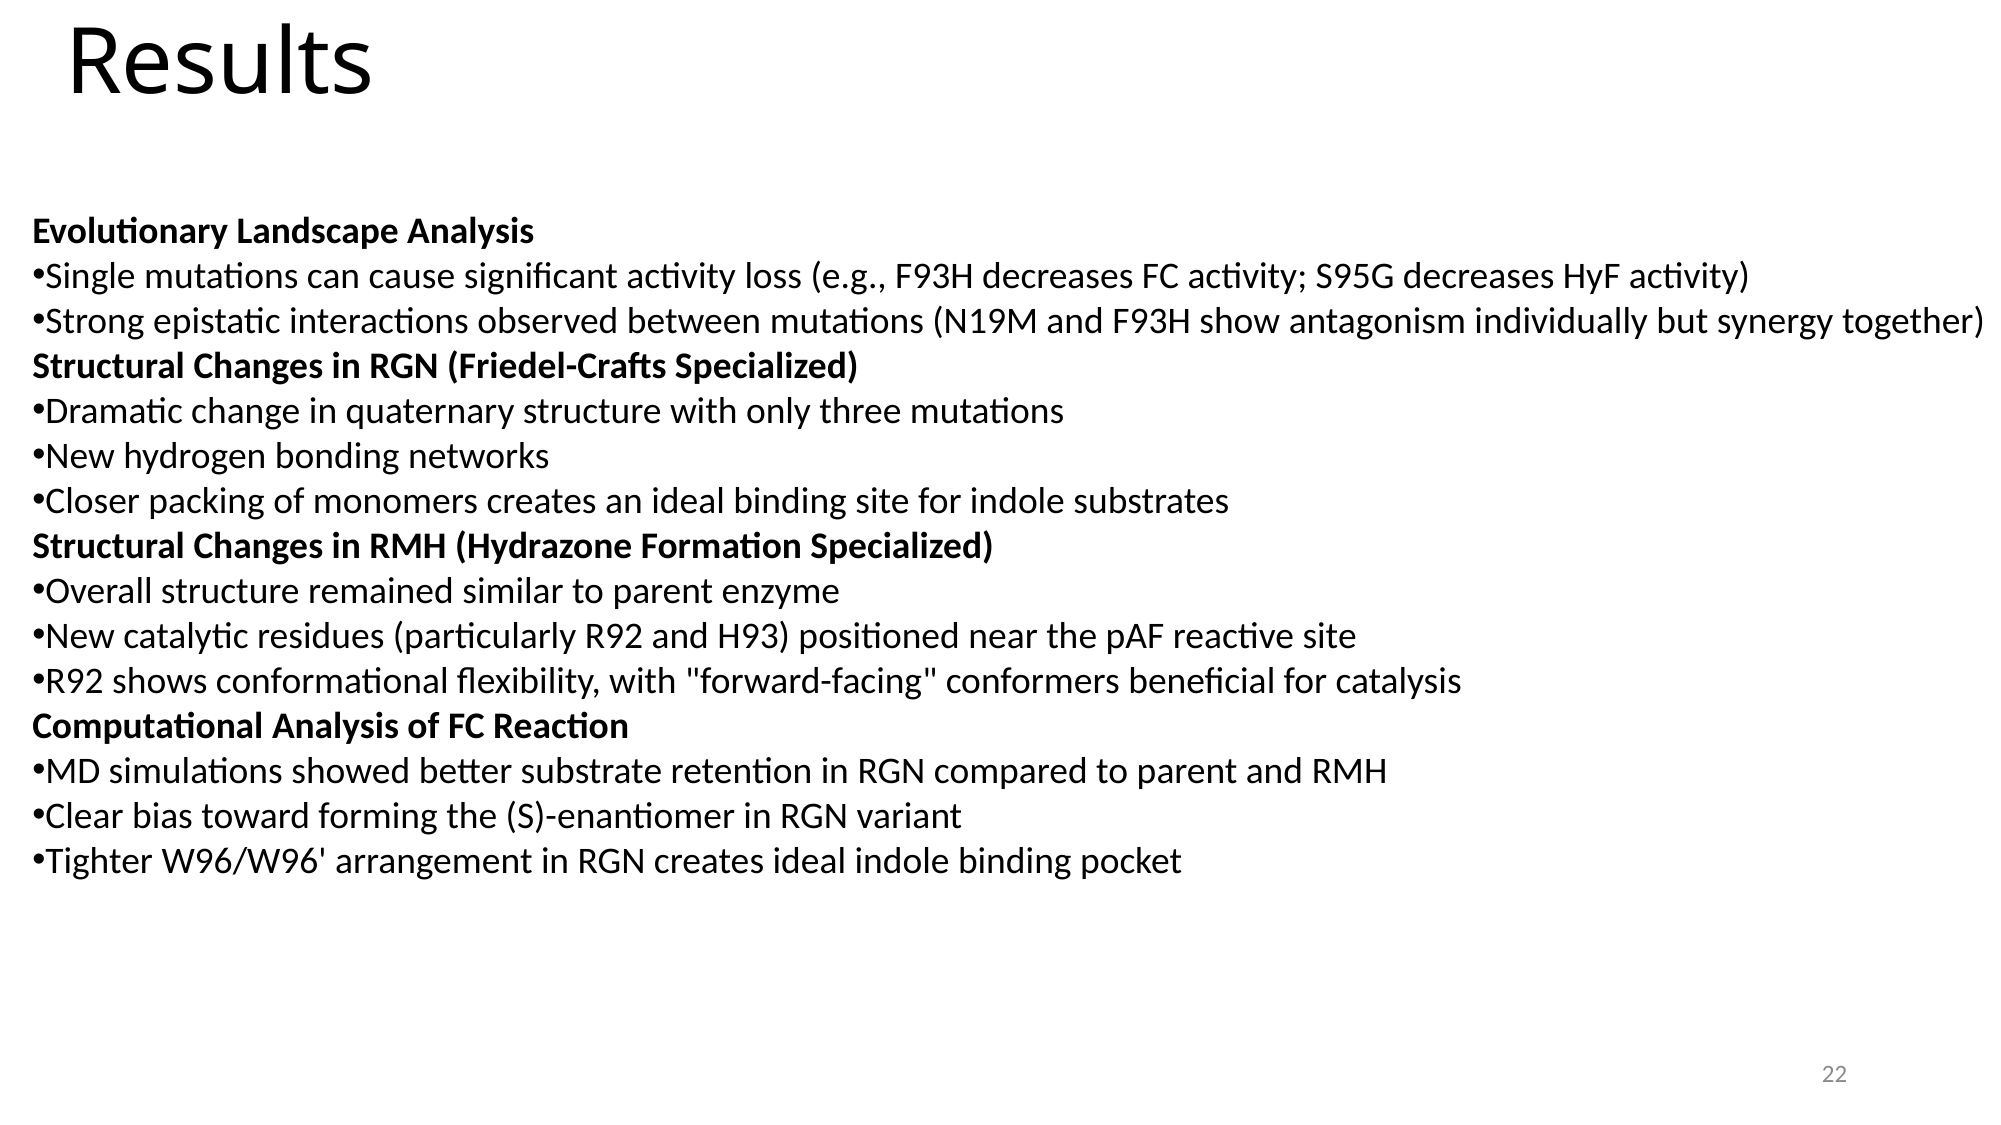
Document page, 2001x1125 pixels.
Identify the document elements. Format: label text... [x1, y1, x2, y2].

text_box Evolutionary Landscape Analysis Single mutations can cause significant activity loss (e.g., F93H decreases FC activity; S95G decreases HyF activity) Strong epistatic interactions observed between mutations (N19M and F93H show antagonism individually but synergy together) Structural Changes in RGN (Friedel-Crafts Specialized) Dramatic change in quaternary structure with only three mutations New hydrogen bonding networks Closer packing of monomers creates an ideal binding site for indole substrates Structural Changes in RMH (Hydrazone Formation Specialized) Overall structure remained similar to parent enzyme New catalytic residues (particularly R92 and H93) positioned near the pAF reactive site R92 shows conformational flexibility, with "forward-facing" conformers beneficial for catalysis Computational Analysis of FC Reaction MD simulations showed better substrate retention in RGN compared to parent and RMH Clear bias toward forming the (S)-enantiomer in RGN variant Tighter W96/W96' arrangement in RGN creates ideal indole binding pocket [17, 198, 2000, 889]
slide_number 22 [1412, 1042, 1863, 1103]
title Results [50, 0, 1775, 173]
